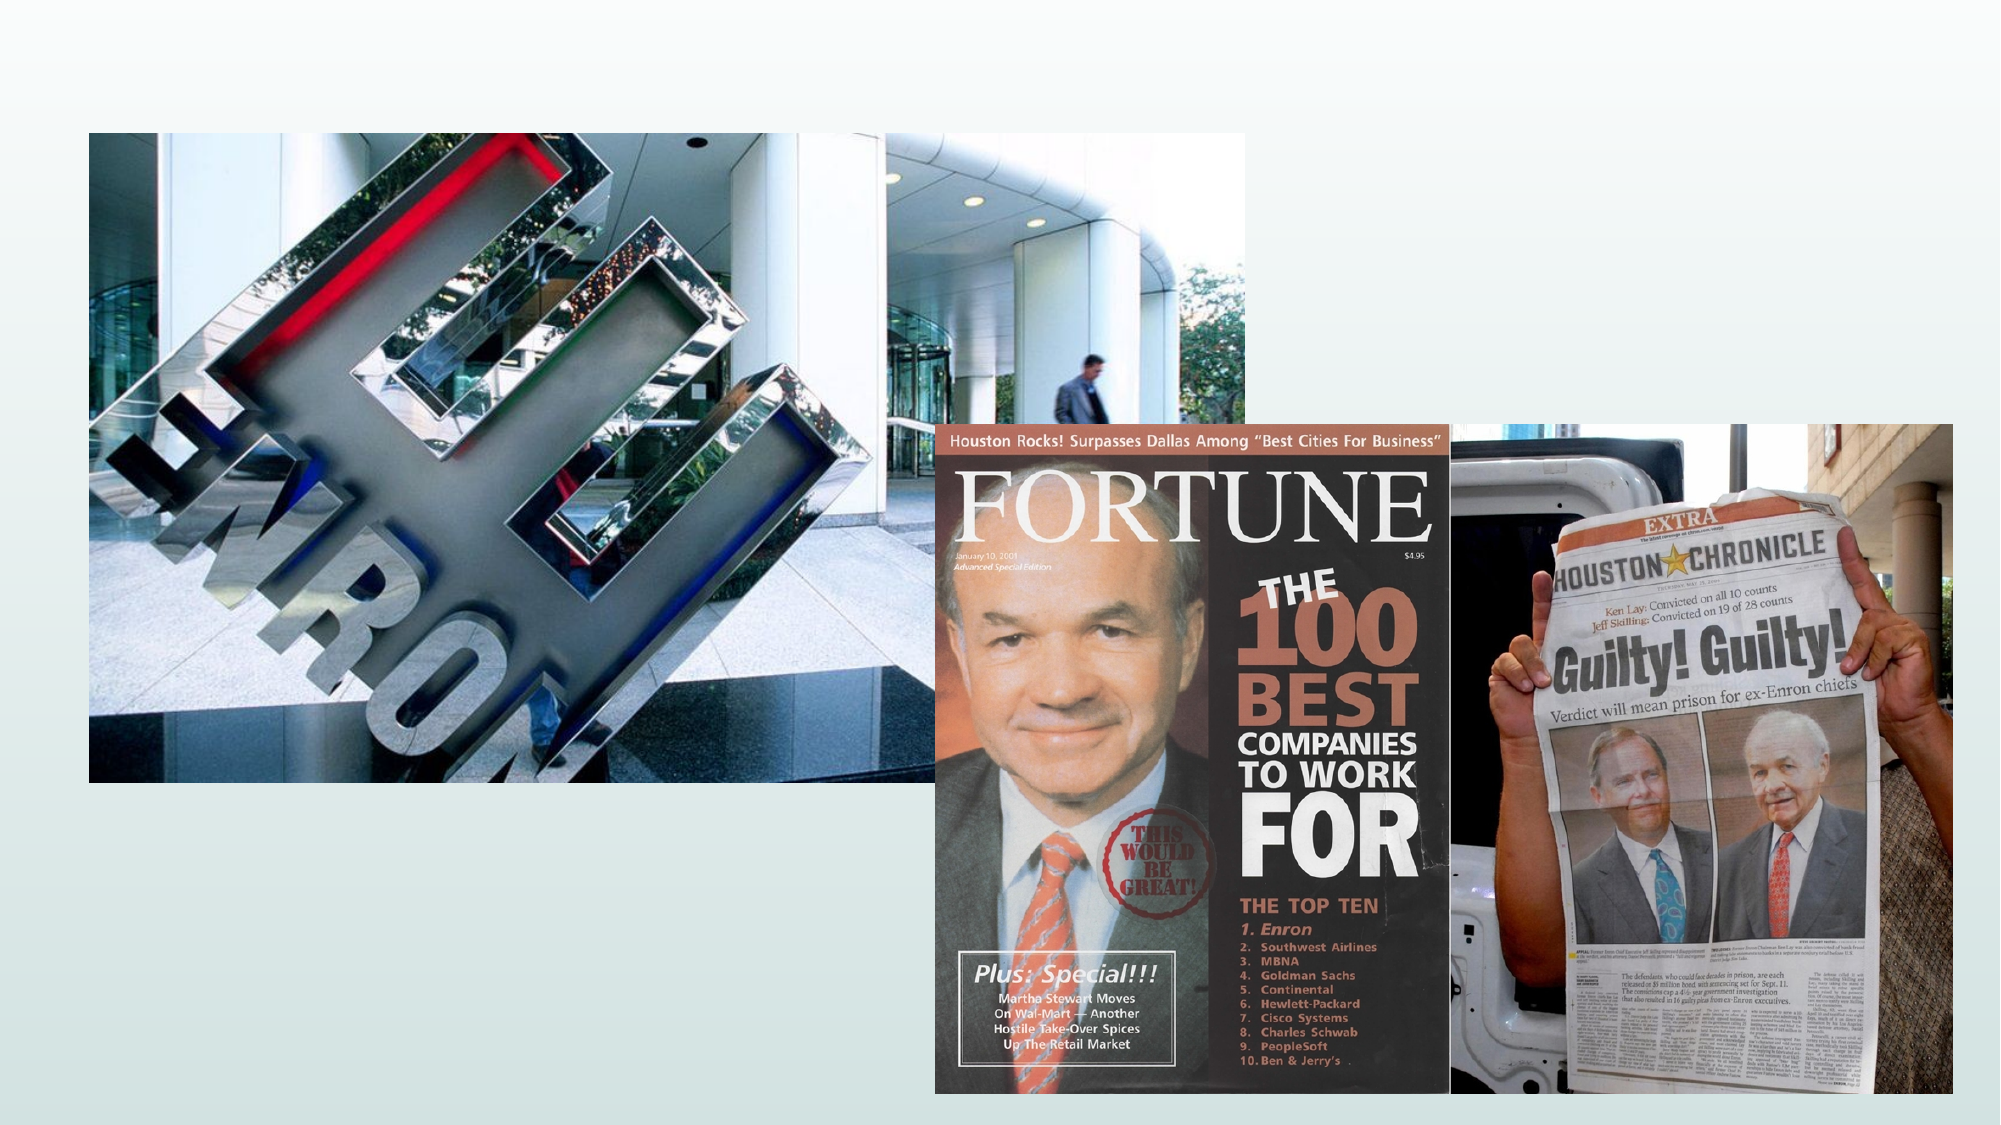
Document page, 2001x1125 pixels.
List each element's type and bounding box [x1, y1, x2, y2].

picture [89, 133, 1953, 1094]
